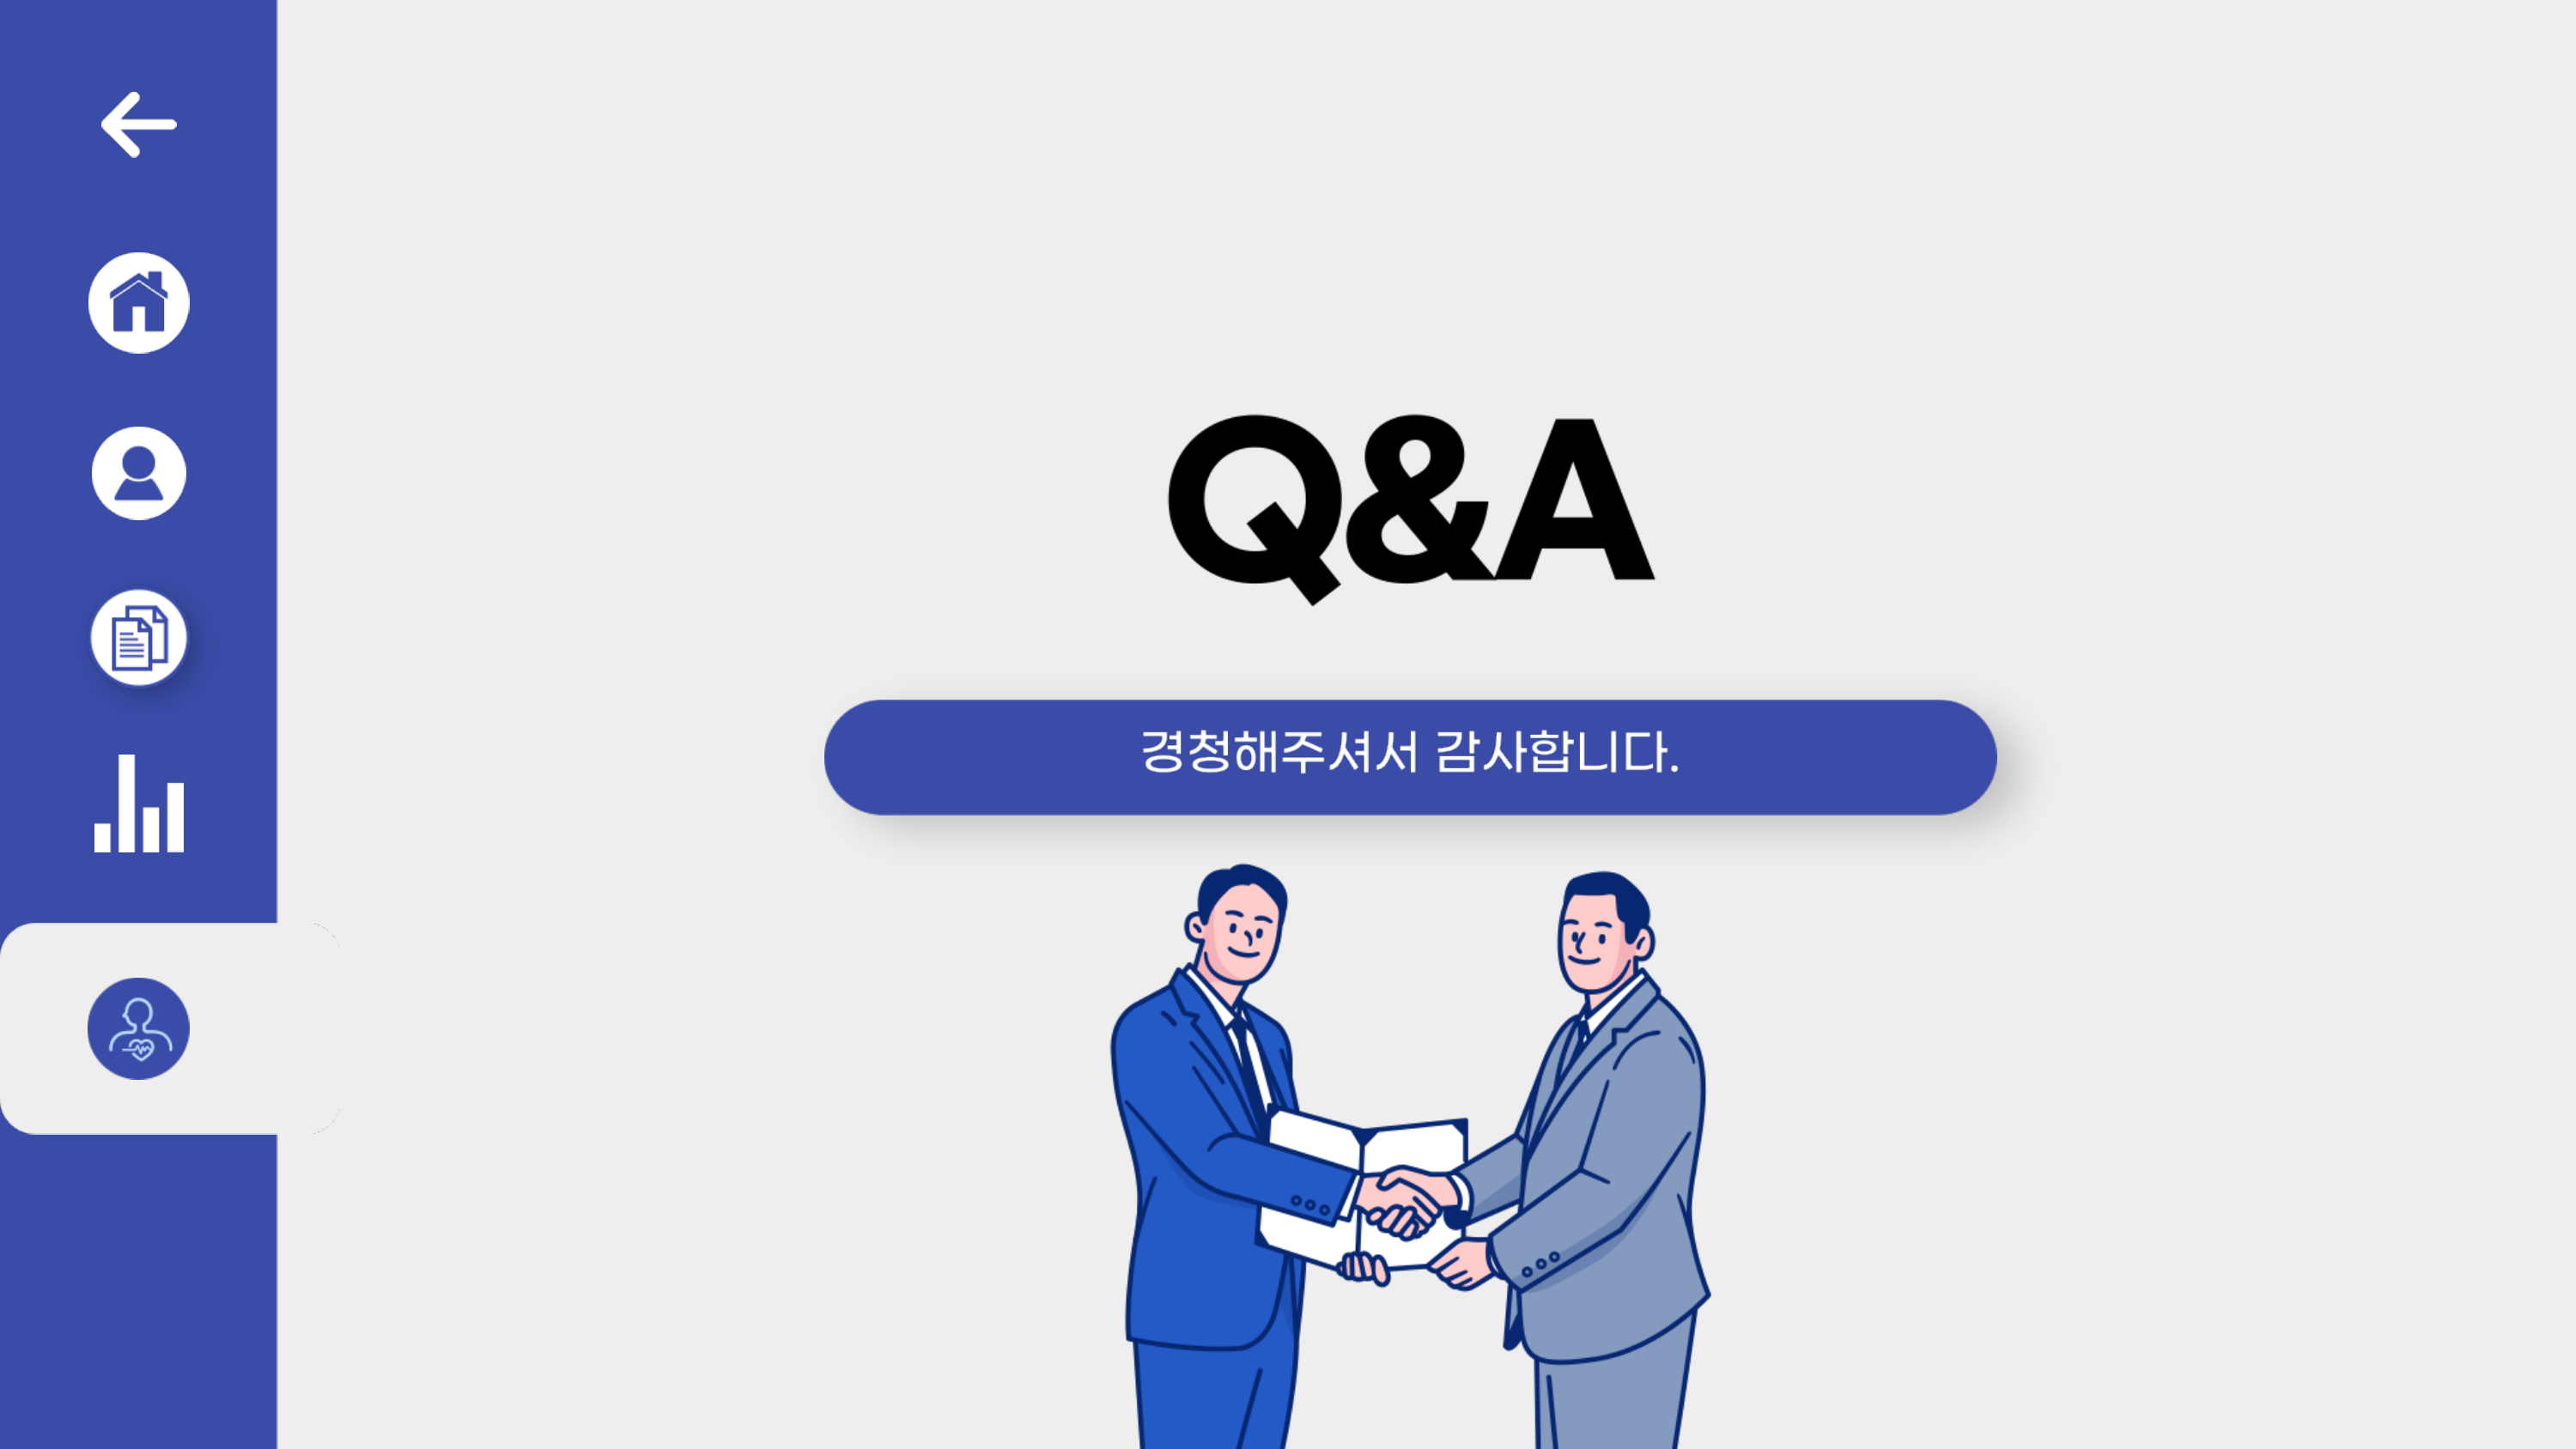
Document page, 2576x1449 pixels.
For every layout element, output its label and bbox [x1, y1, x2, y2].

text_box [88, 978, 191, 1080]
text_box [1083, 857, 1738, 1449]
text_box [0, 923, 341, 1135]
text_box [0, 1141, 279, 1449]
text_box [94, 827, 184, 852]
picture [0, 291, 2576, 887]
text_box [0, 827, 279, 922]
text_box [88, 252, 190, 288]
text_box [100, 92, 177, 158]
text_box [0, 0, 279, 288]
